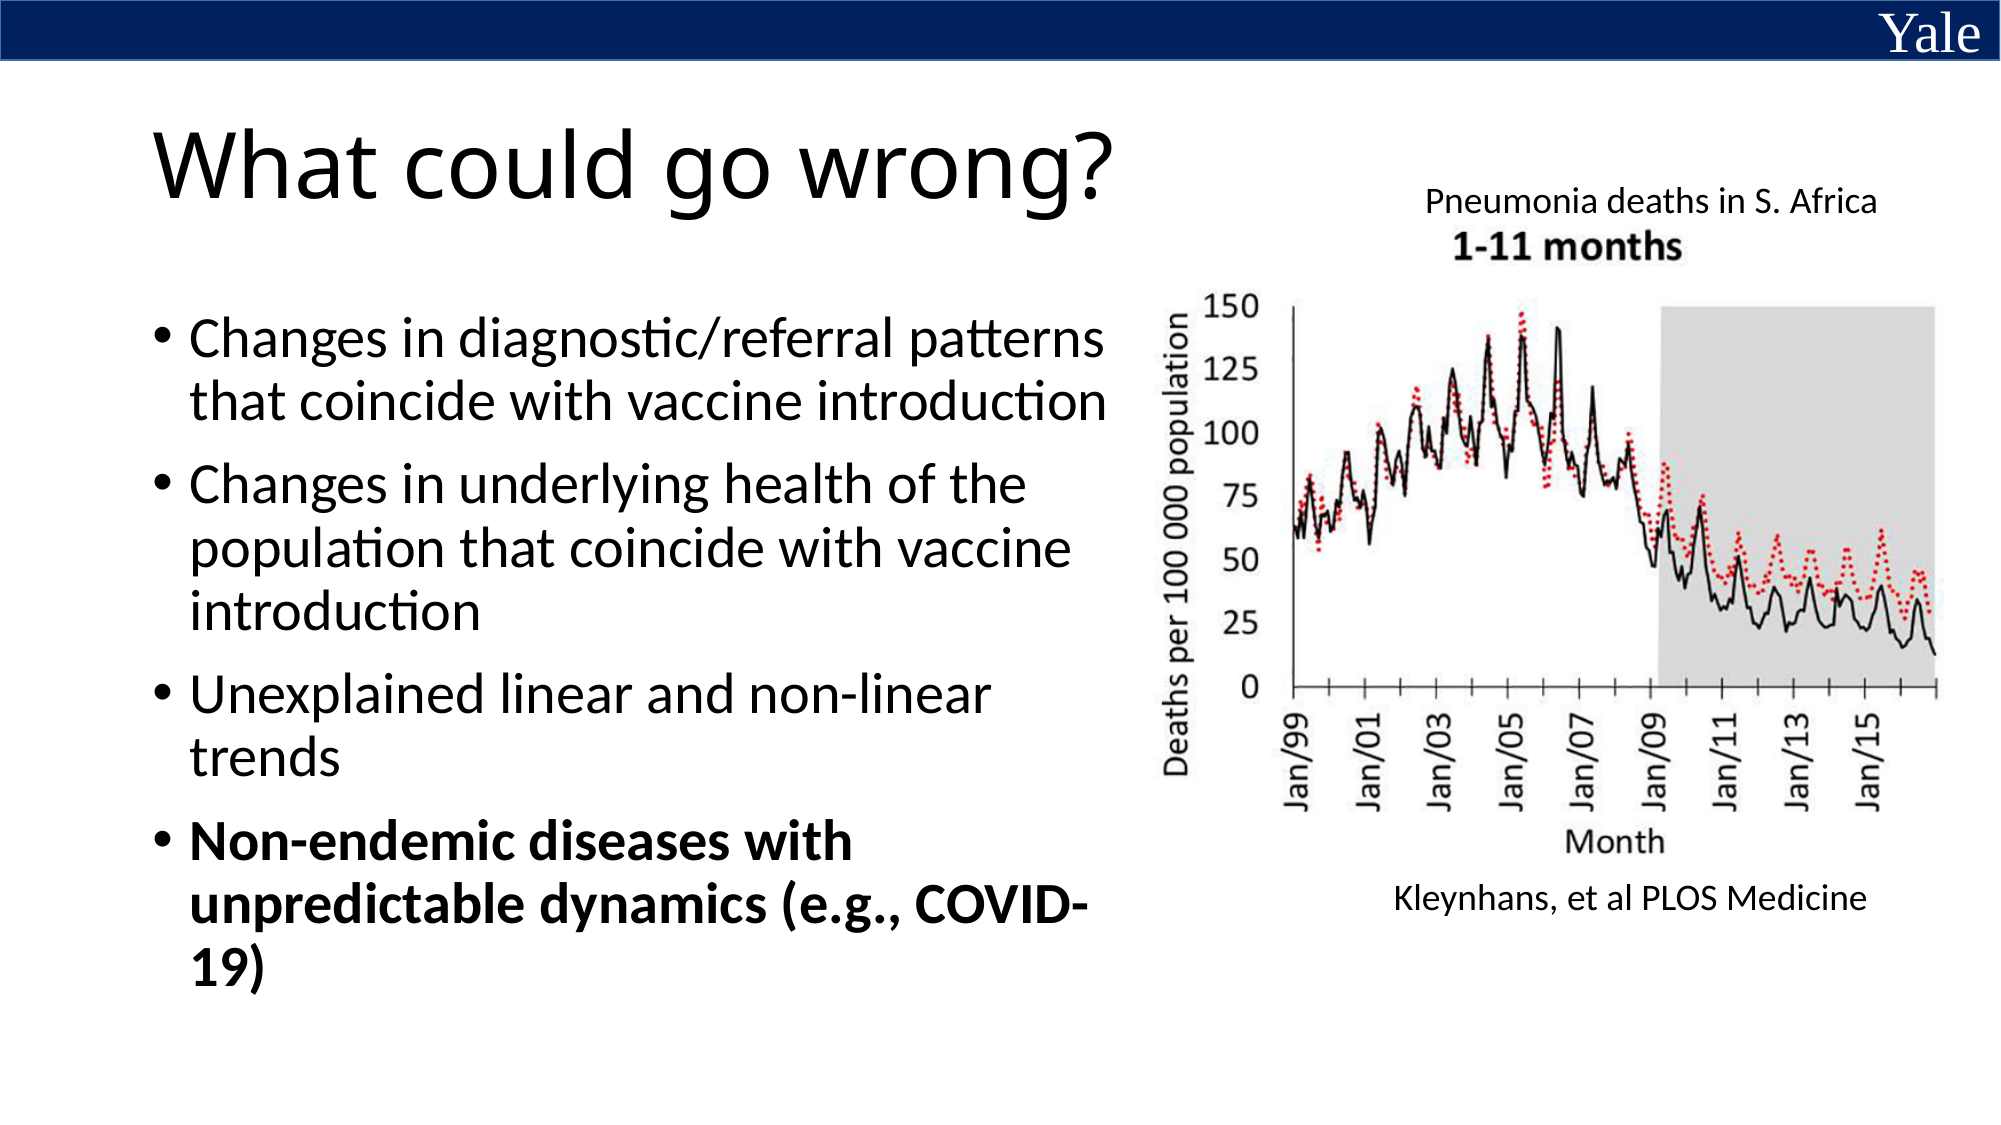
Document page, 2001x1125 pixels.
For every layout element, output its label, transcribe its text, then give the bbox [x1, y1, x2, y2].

title What could go wrong? [137, 59, 1863, 278]
list Changes in diagnostic/referral patterns that coincide with vaccine introduction Changes in underlying health of the population that coincide with vaccine introduction Unexplained linear and non-linear trends Non-endemic diseases with unpredictable dynamics (e.g., COVID-19) [137, 299, 1141, 1014]
text_box Pneumonia deaths in S. Africa [1410, 168, 1894, 224]
text_box Kleynhans, et al PLOS Medicine [1379, 900, 1884, 926]
picture [1154, 224, 2000, 900]
